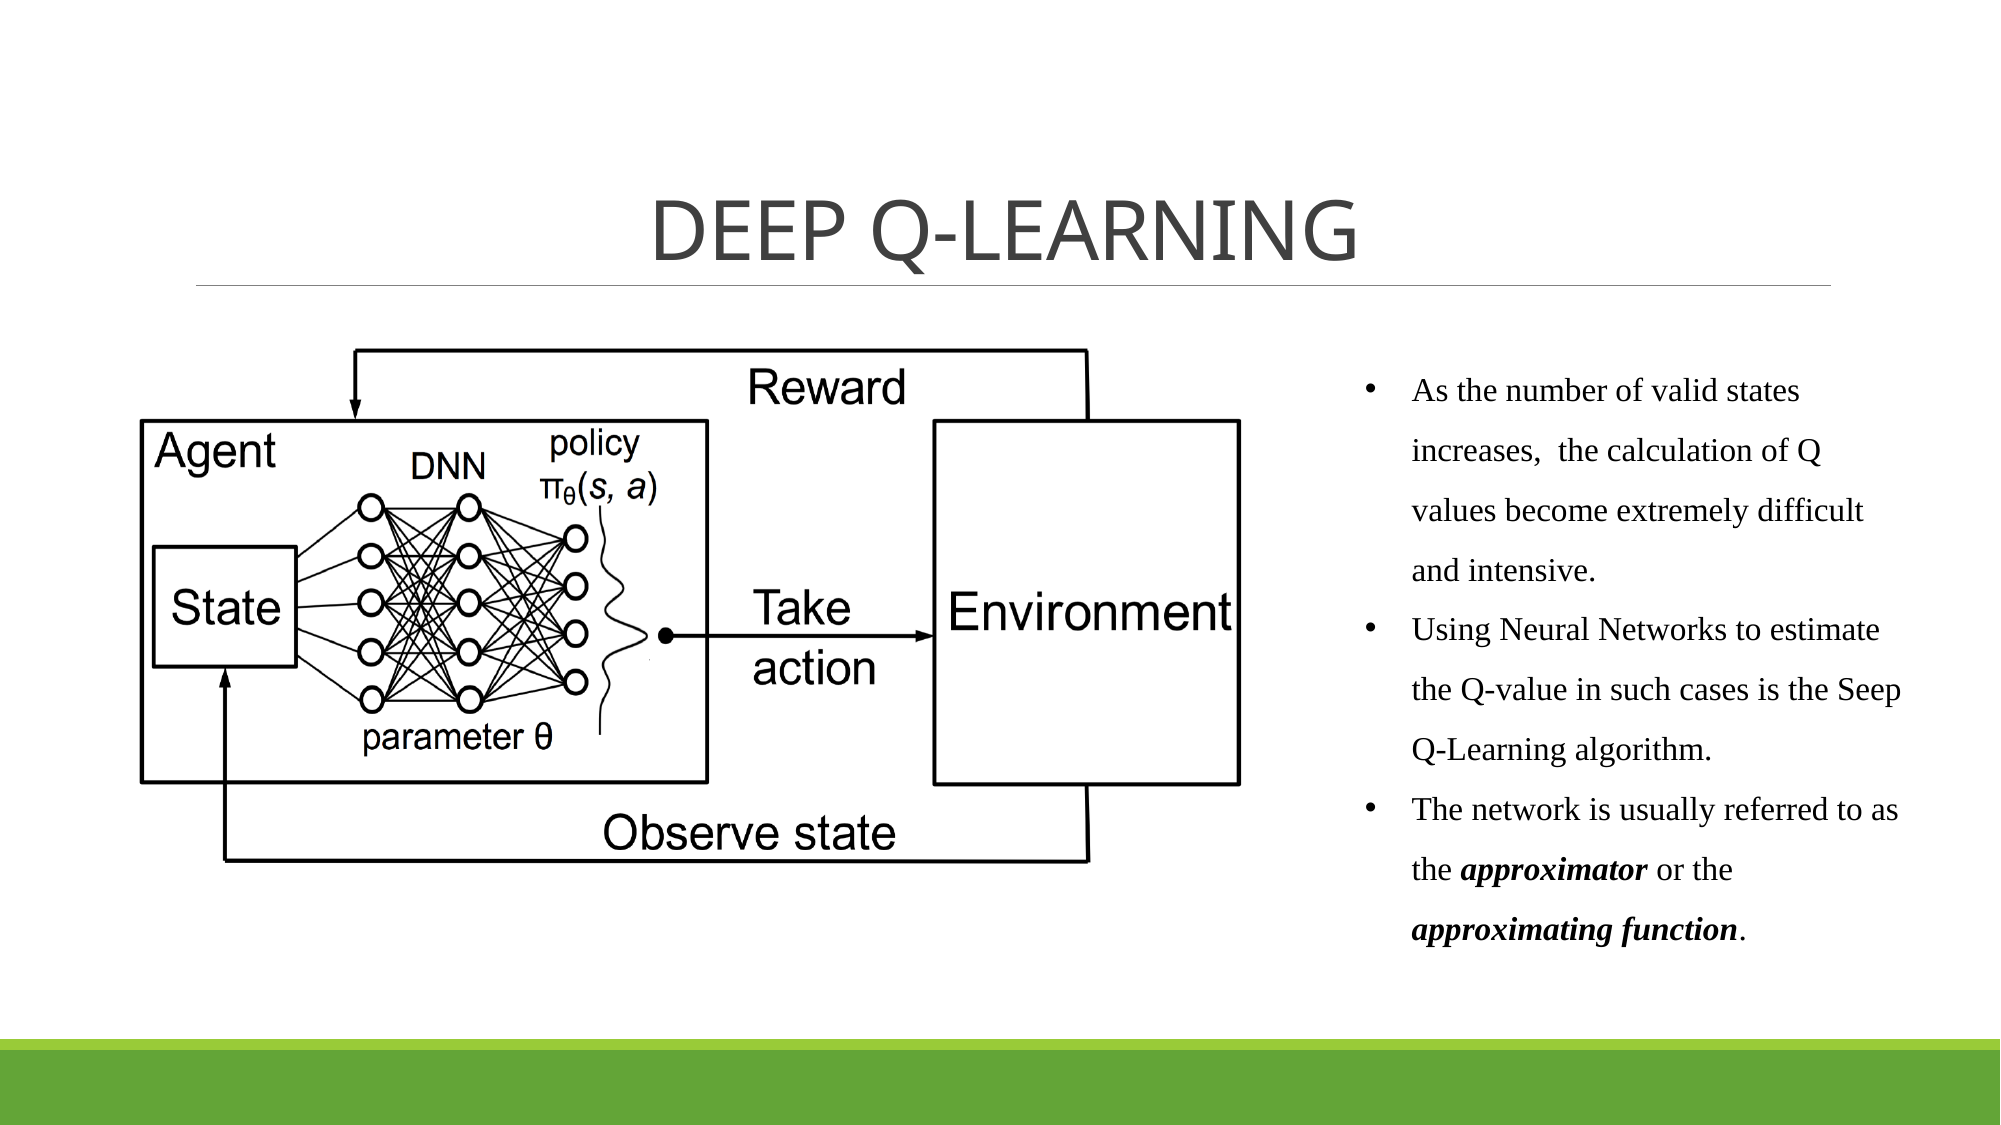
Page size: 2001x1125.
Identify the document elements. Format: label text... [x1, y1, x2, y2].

title DEEP Q-LEARNING [180, 47, 1830, 285]
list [129, 340, 1252, 889]
text_box As the number of valid states increases, the calculation of Q values become extremely difficult and intensive. Using Neural Networks to estimate the Q-value in such cases is the Seep Q-Learning algorithm. The network is usually referred to as the approximator or the approximating function. [1350, 340, 1929, 955]
